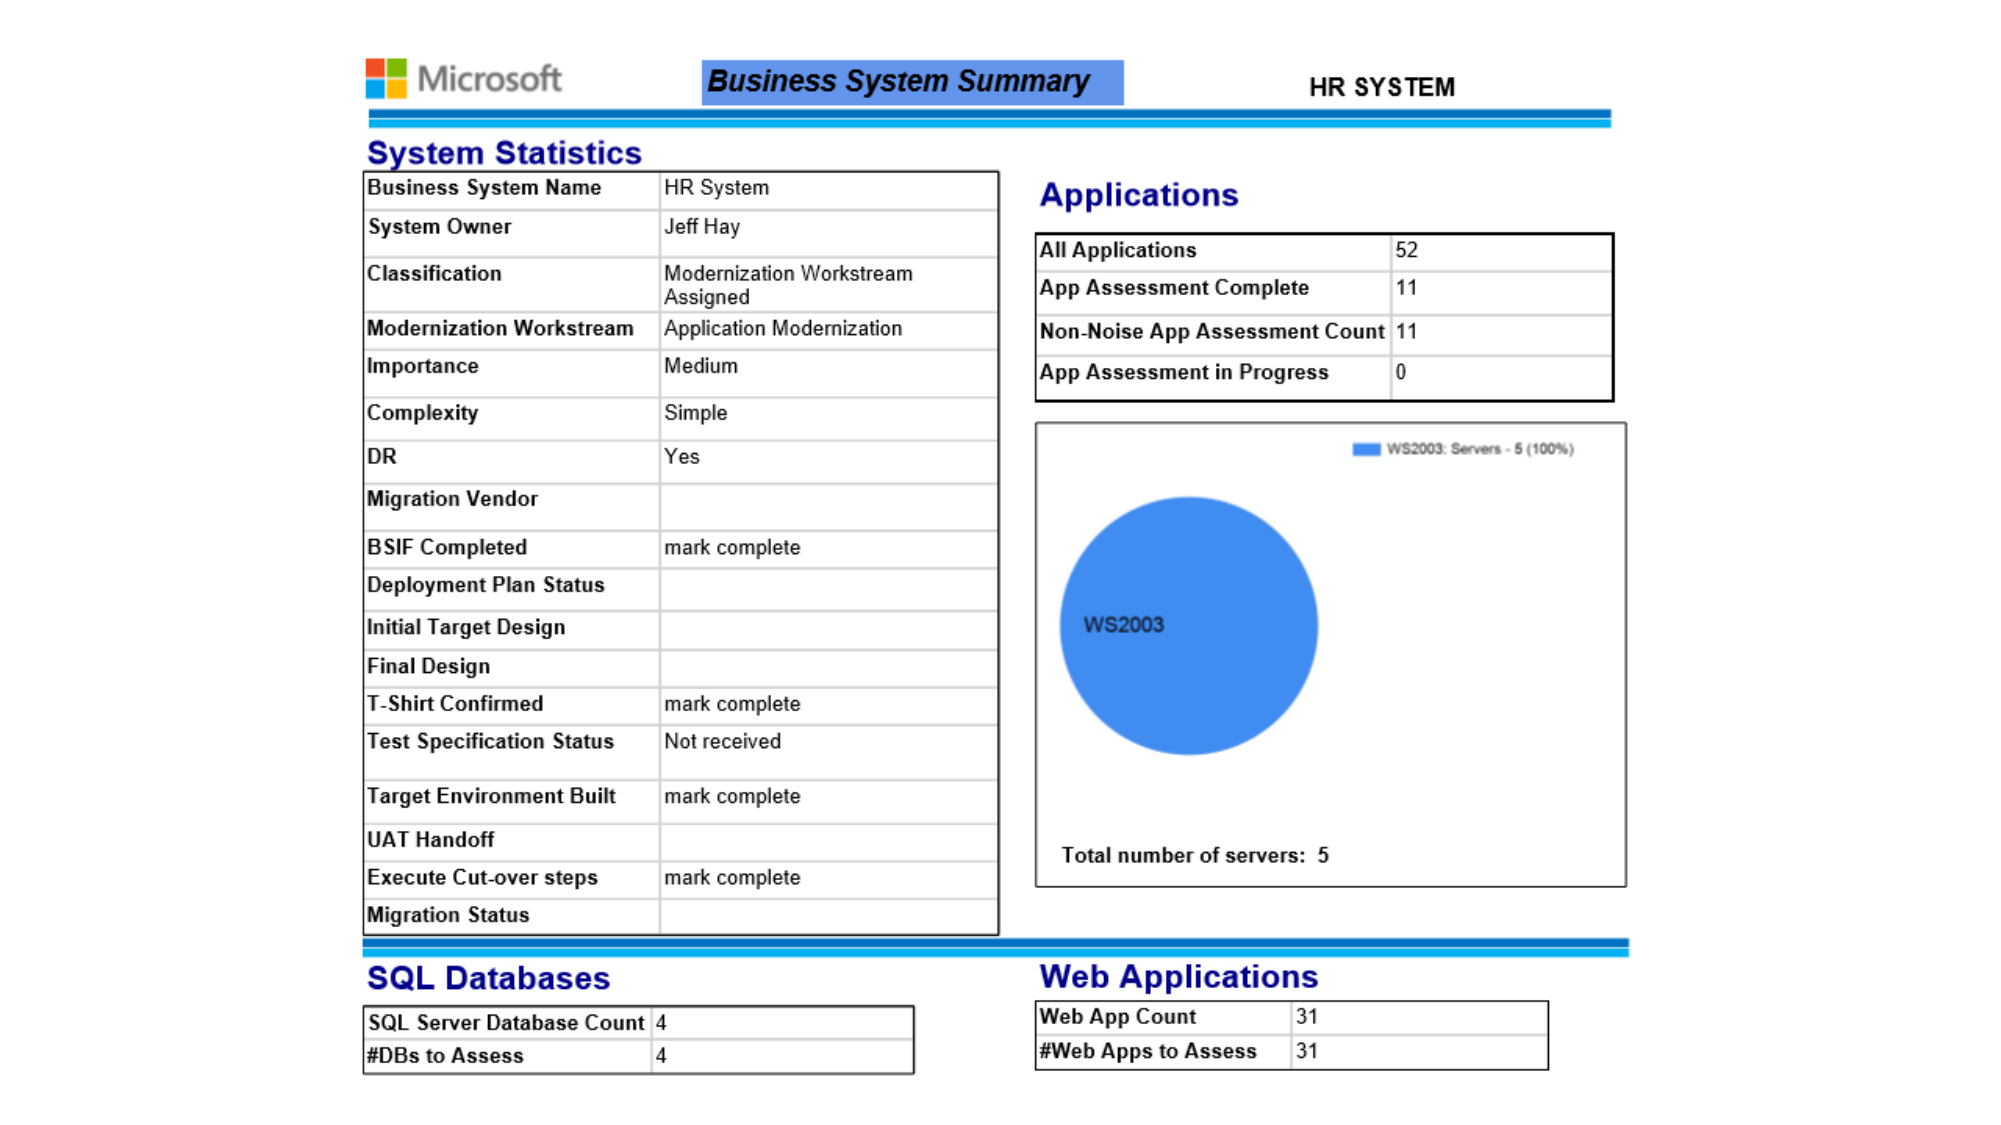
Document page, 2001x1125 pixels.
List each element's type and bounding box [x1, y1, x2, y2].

picture [351, 40, 1648, 1085]
